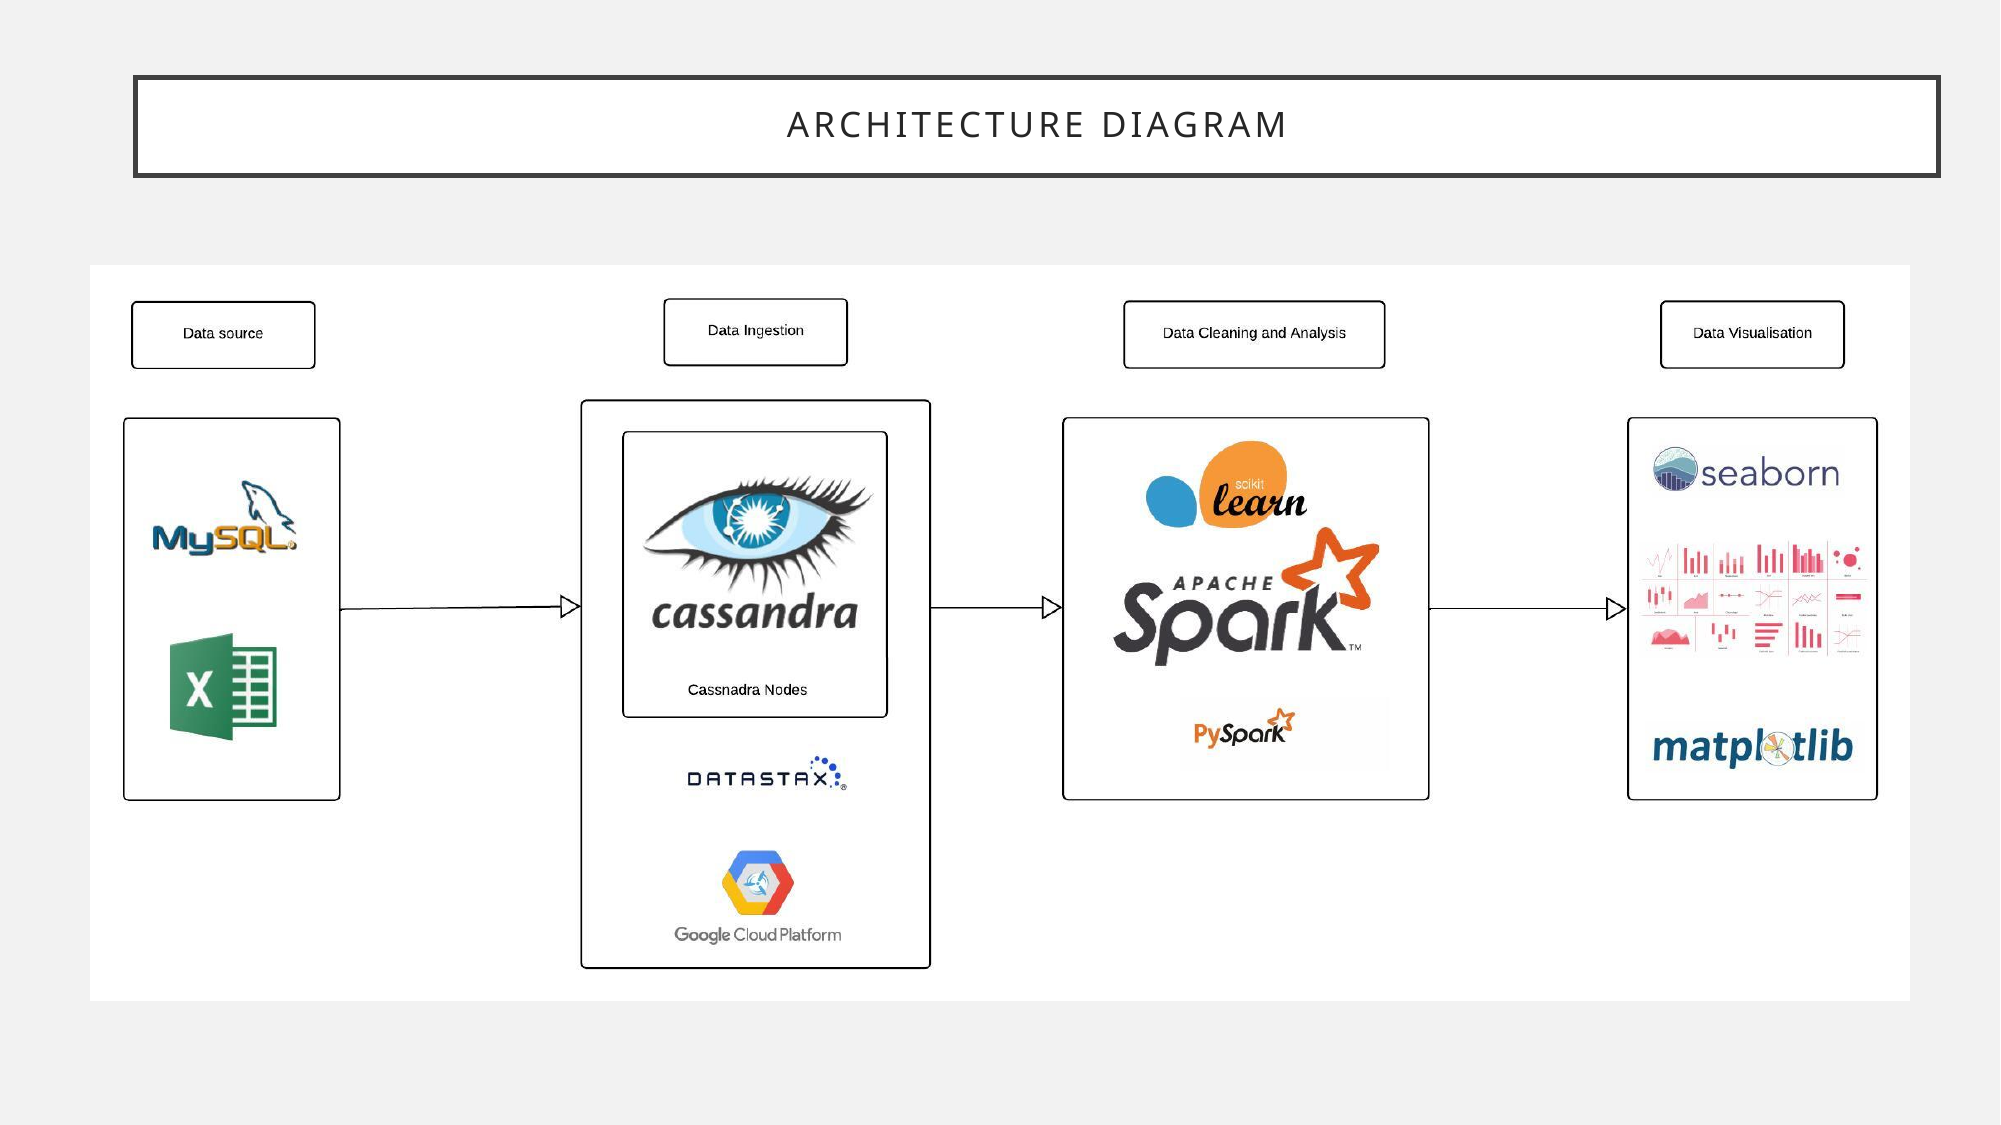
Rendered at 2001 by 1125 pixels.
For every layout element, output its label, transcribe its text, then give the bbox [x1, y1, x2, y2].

title Architecture DIAGRAM [133, 75, 1941, 178]
picture [90, 265, 1910, 1001]
